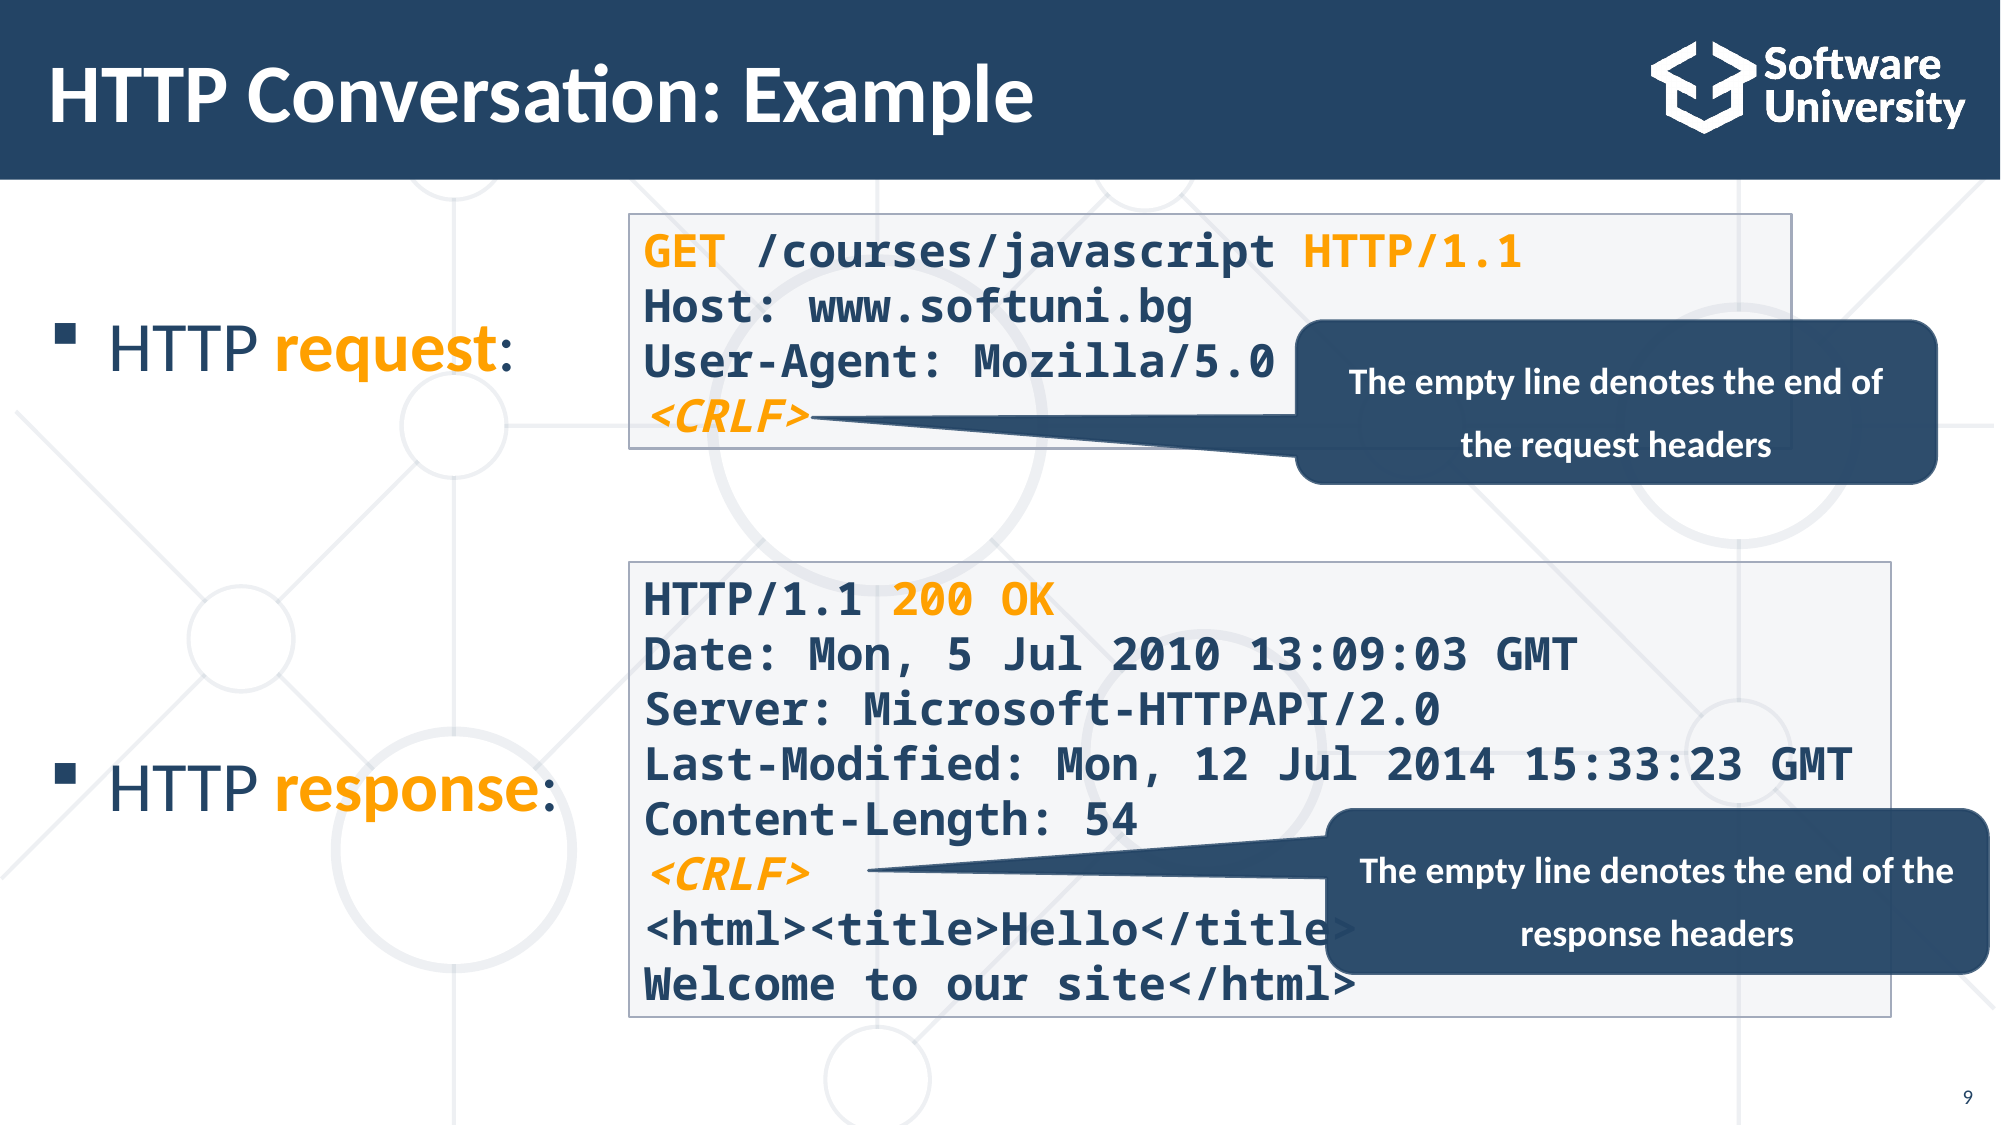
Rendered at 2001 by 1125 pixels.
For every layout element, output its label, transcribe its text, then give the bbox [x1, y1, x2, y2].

text_box The empty line denotes the end of the request headers [810, 318, 1939, 486]
title HTTP Conversation: Example [31, 16, 1625, 162]
text_box The empty line denotes the end of the response headers [866, 807, 1991, 976]
picture [1651, 41, 1966, 134]
list HTTP request: HTTP response: [31, 294, 1968, 1088]
text_box HTTP/1.1 200 OK Date: Mon, 5 Jul 2010 13:09:03 GMT Server: Microsoft-HTTPAPI/2.0 Last-Modified: Mon, 12 Jul 2014 15:33:23 GMT Content-Length: 54 <CRLF> <html><title>Hello</title> Welcome to our site</html> [628, 562, 1892, 1017]
text_box GET /courses/javascript HTTP/1.1 Host: www.softuni.bg User-Agent: Mozilla/5.0 <CRLF> [629, 213, 1792, 449]
slide_number 9 [1927, 1067, 1989, 1117]
